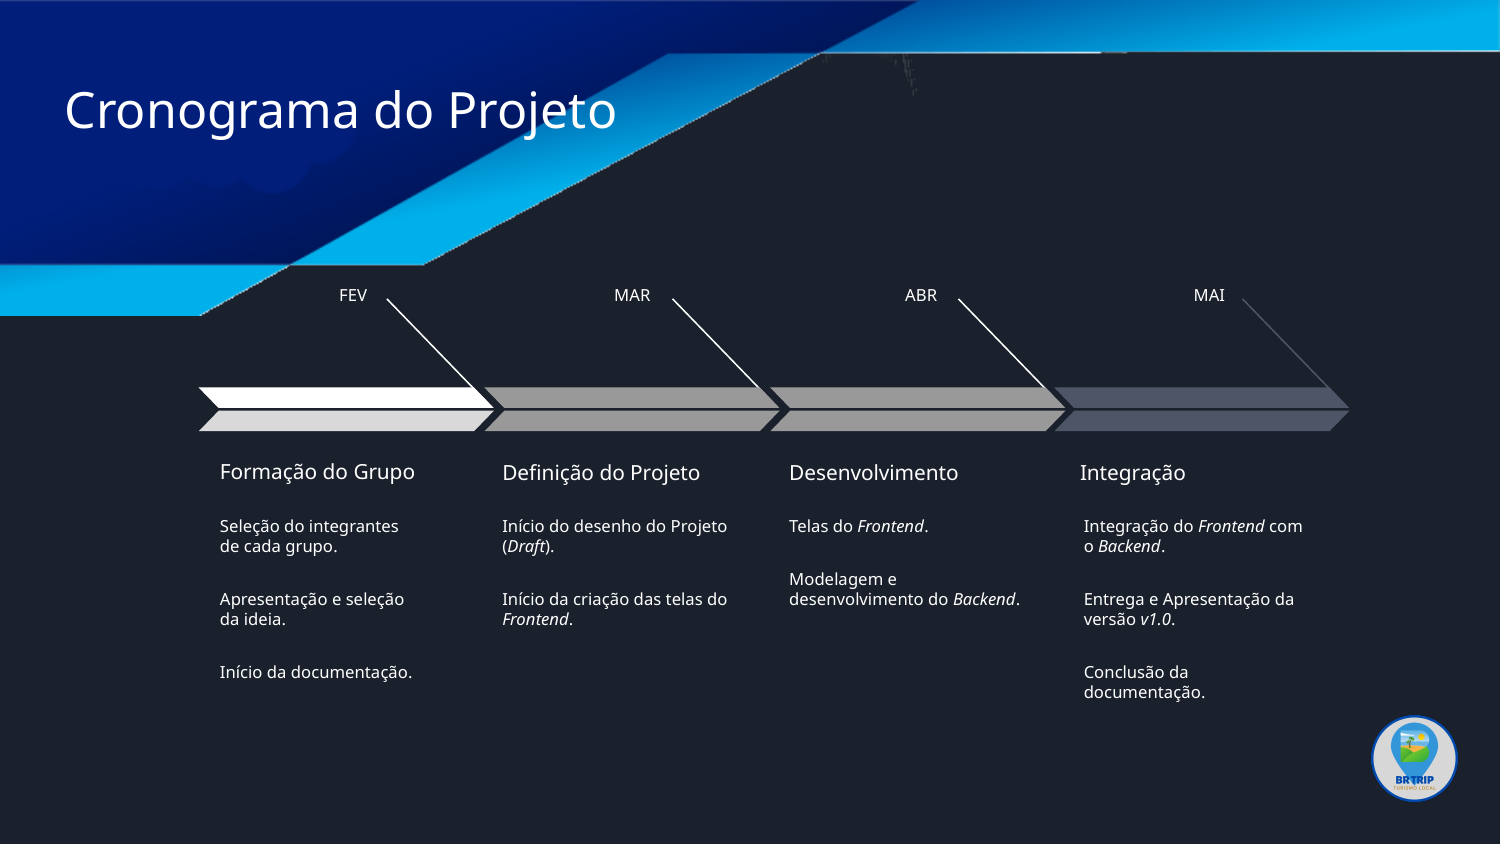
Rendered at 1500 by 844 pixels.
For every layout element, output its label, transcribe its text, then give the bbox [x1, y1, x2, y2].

picture [0, 0, 1500, 316]
text_box [770, 410, 1066, 432]
text_box [198, 387, 494, 408]
text_box [1054, 387, 1350, 408]
text_box [770, 387, 1066, 408]
picture [1369, 714, 1459, 804]
text_box Formação do Grupo [205, 438, 446, 505]
text_box [1054, 410, 1350, 432]
text_box Integração [1065, 438, 1252, 505]
text_box [484, 387, 780, 408]
text_box Definição do Projeto [487, 438, 727, 505]
text_box [484, 410, 780, 432]
text_box Desenvolvimento [774, 438, 992, 505]
text_box Integração do Frontend com o Backend. Entrega e Apresentação da versão v1.0. Conclusão da documentação. [1068, 500, 1329, 721]
text_box [198, 410, 495, 432]
text_box Seleção do integrantes de cada grupo. Apresentação e seleção da ideia. Início da documentação. [205, 505, 437, 744]
text_box Início do desenho do Projeto (Draft). Início da criação das telas do Frontend. [487, 500, 750, 721]
text_box Telas do Frontend. Modelagem e desenvolvimento do Backend. [774, 500, 1040, 709]
